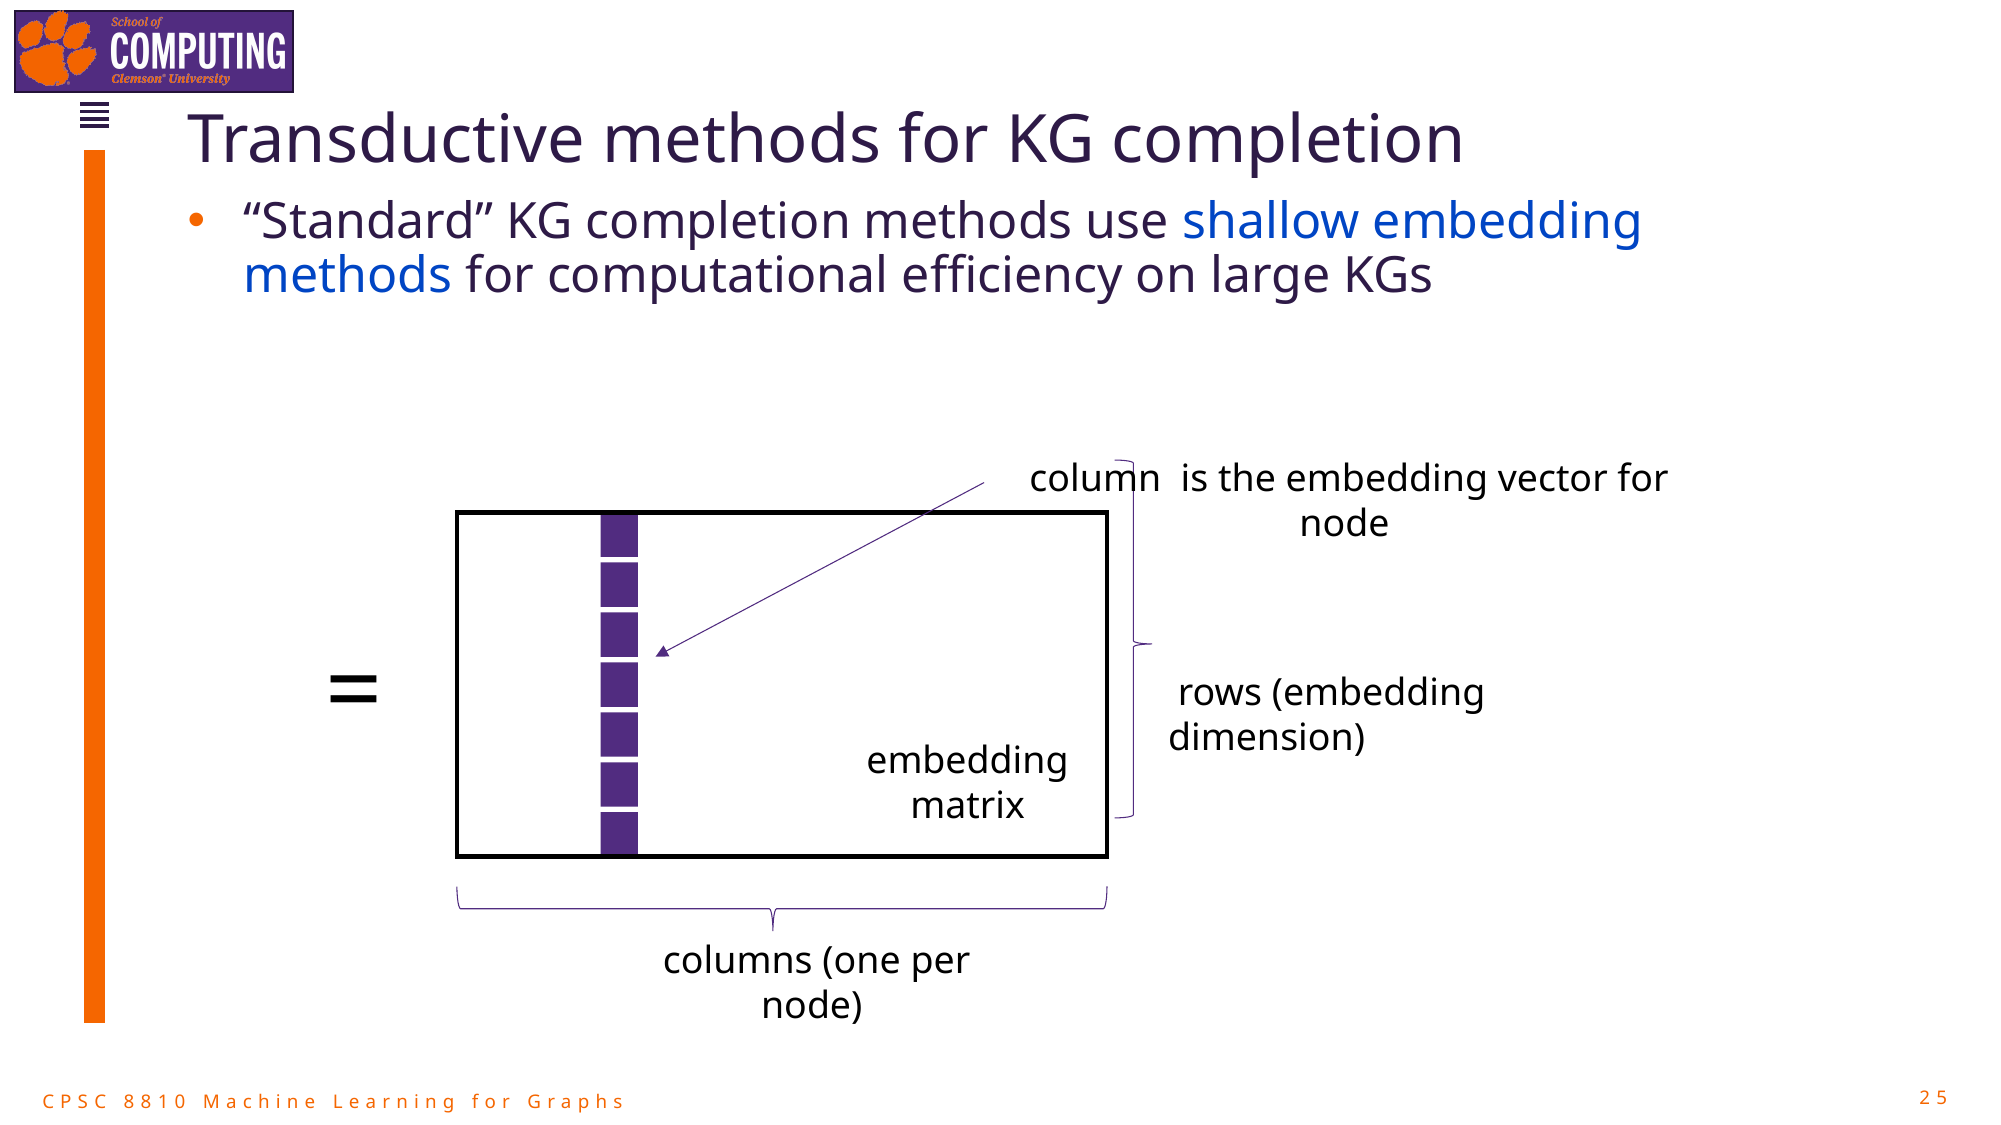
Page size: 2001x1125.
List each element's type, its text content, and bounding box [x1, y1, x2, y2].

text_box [275, 446, 1725, 989]
title Transductive methods for KG completion [187, 104, 1913, 178]
list “Standard” KG completion methods use shallow embedding methods for computational efficiency on large KGs [187, 195, 1838, 305]
picture [18, 10, 285, 86]
